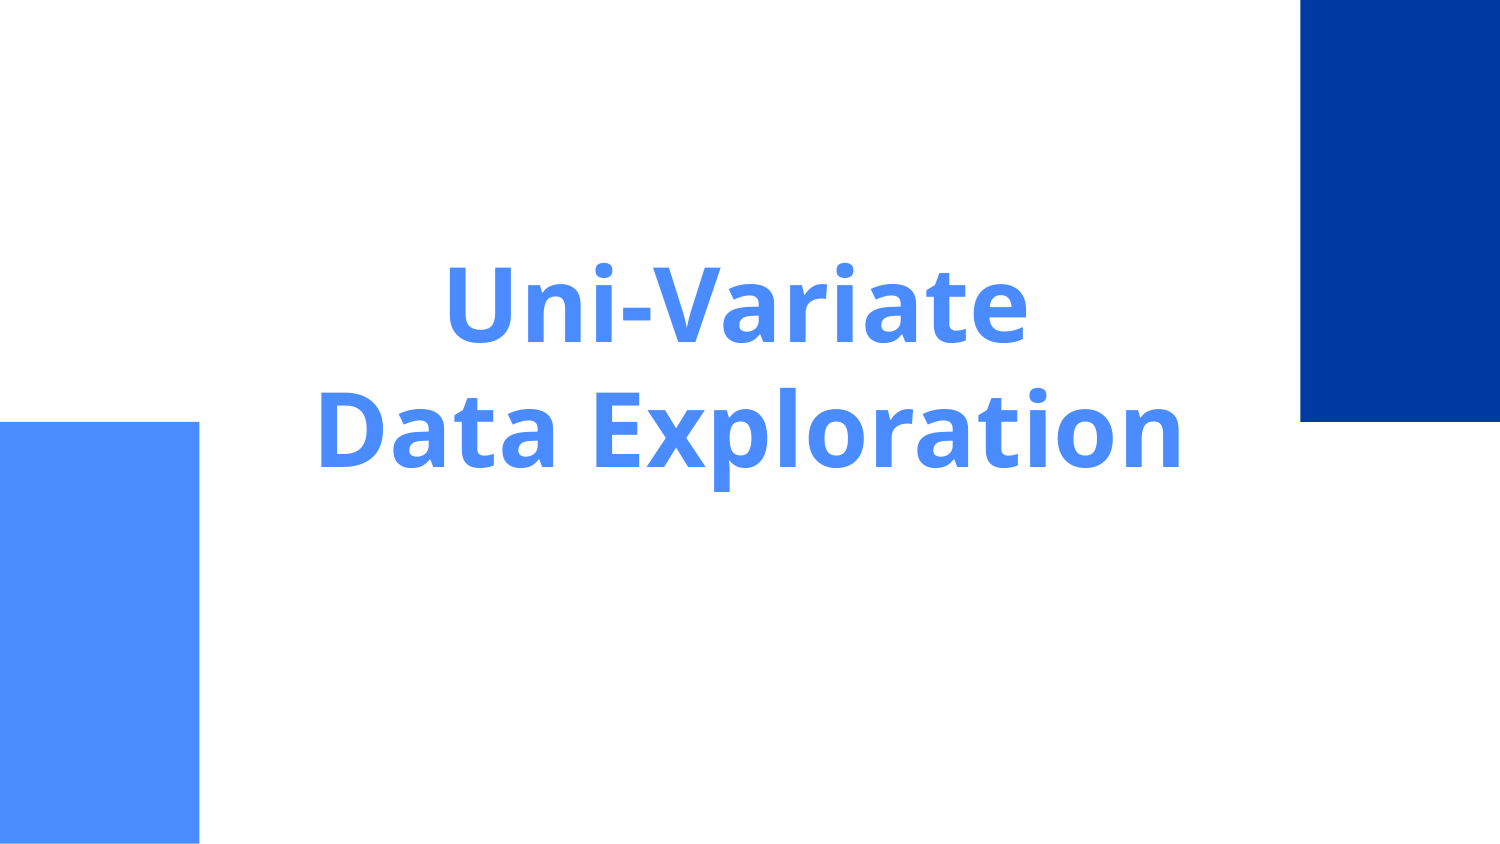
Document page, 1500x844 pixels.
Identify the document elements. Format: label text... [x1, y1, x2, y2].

title Uni-Variate Data Exploration [116, 231, 1383, 504]
